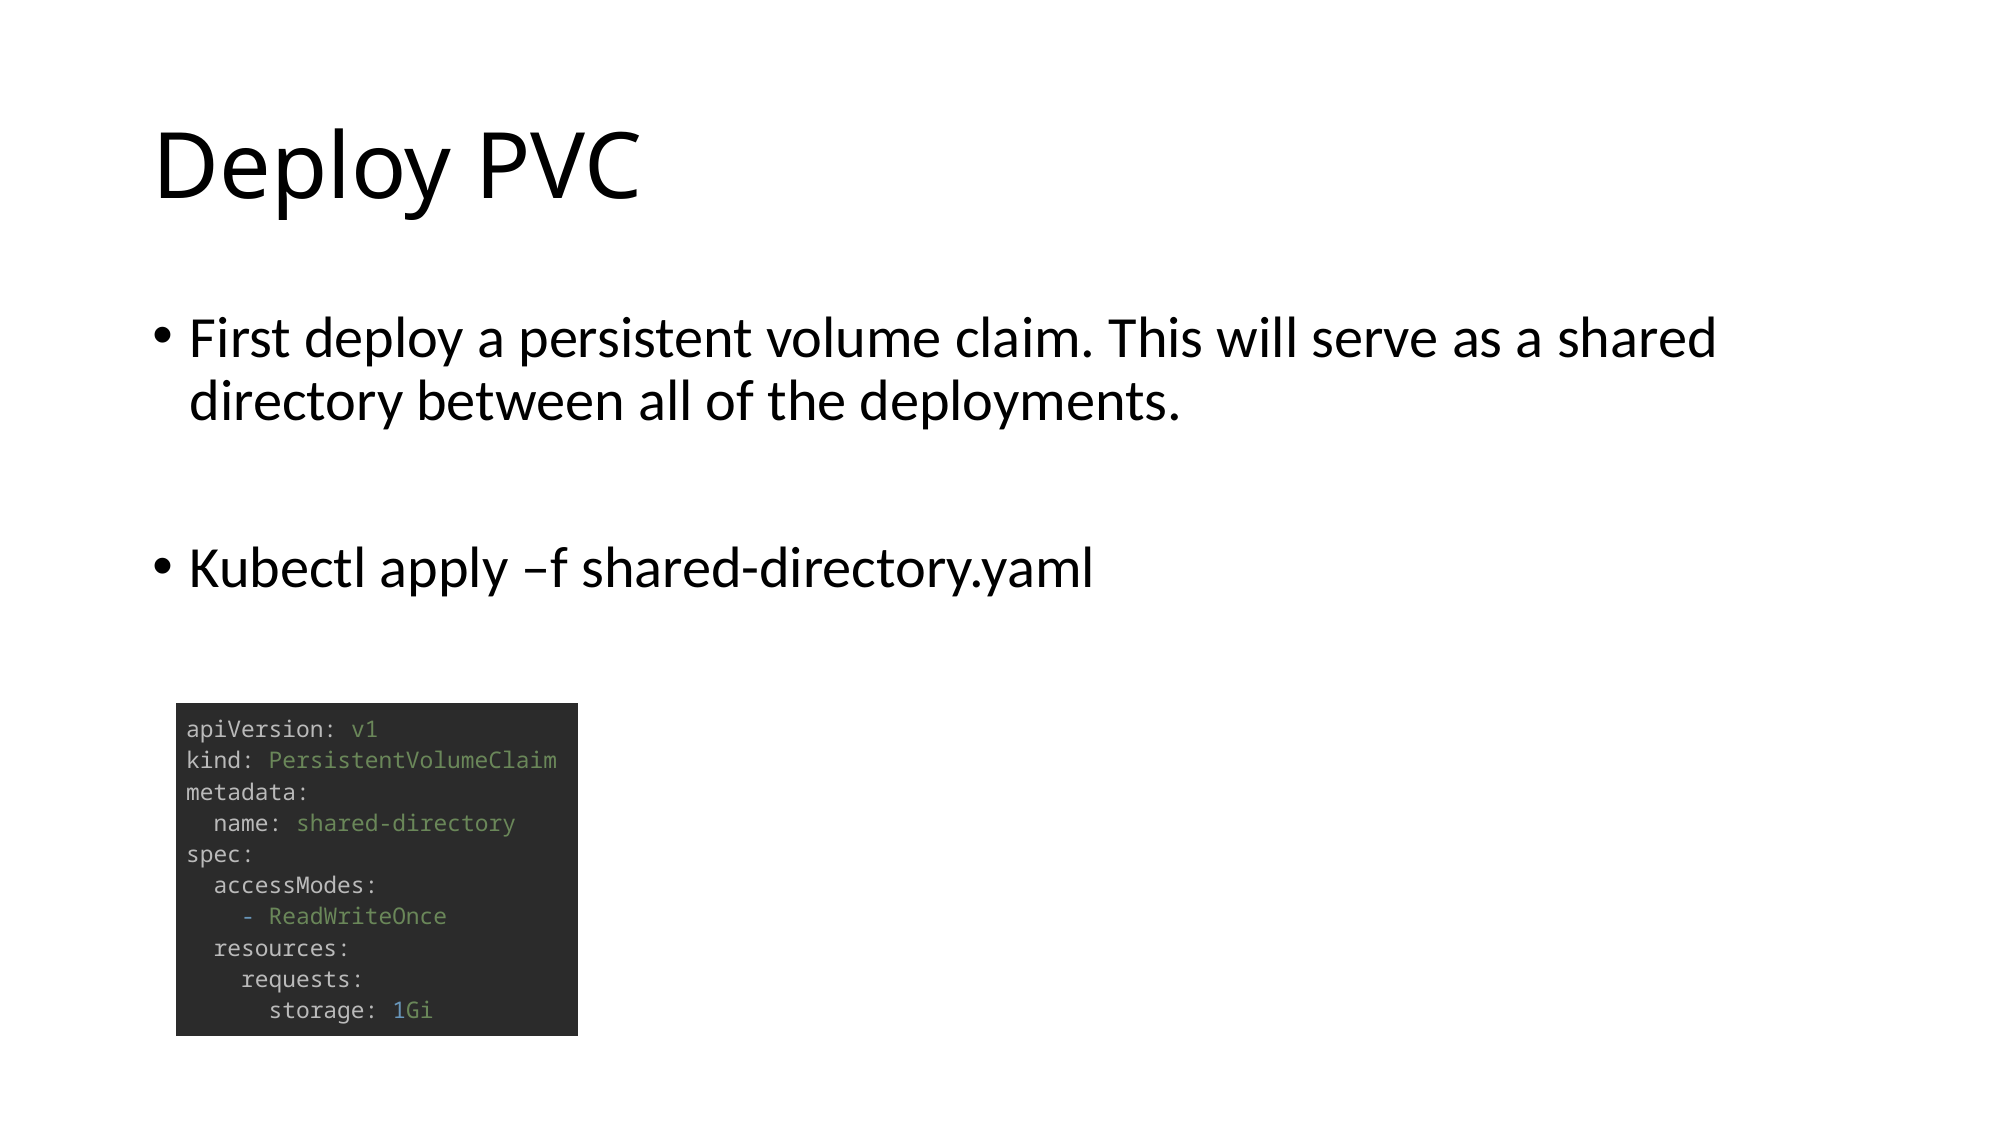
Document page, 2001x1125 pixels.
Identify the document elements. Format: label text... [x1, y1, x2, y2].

text_box [175, 408, 642, 559]
title Deploy PVC [137, 59, 1863, 278]
list First deploy a persistent volume claim. This will serve as a shared directory between all of the deployments. Kubectl apply –f shared-directory.yaml [137, 299, 1863, 1014]
table_header apiVersion: v1 kind: PersistentVolumeClaim metadata: name: shared-directory spec: accessModes: - ReadWriteOnce resources: requests: storage: 1Gi [176, 703, 578, 1036]
